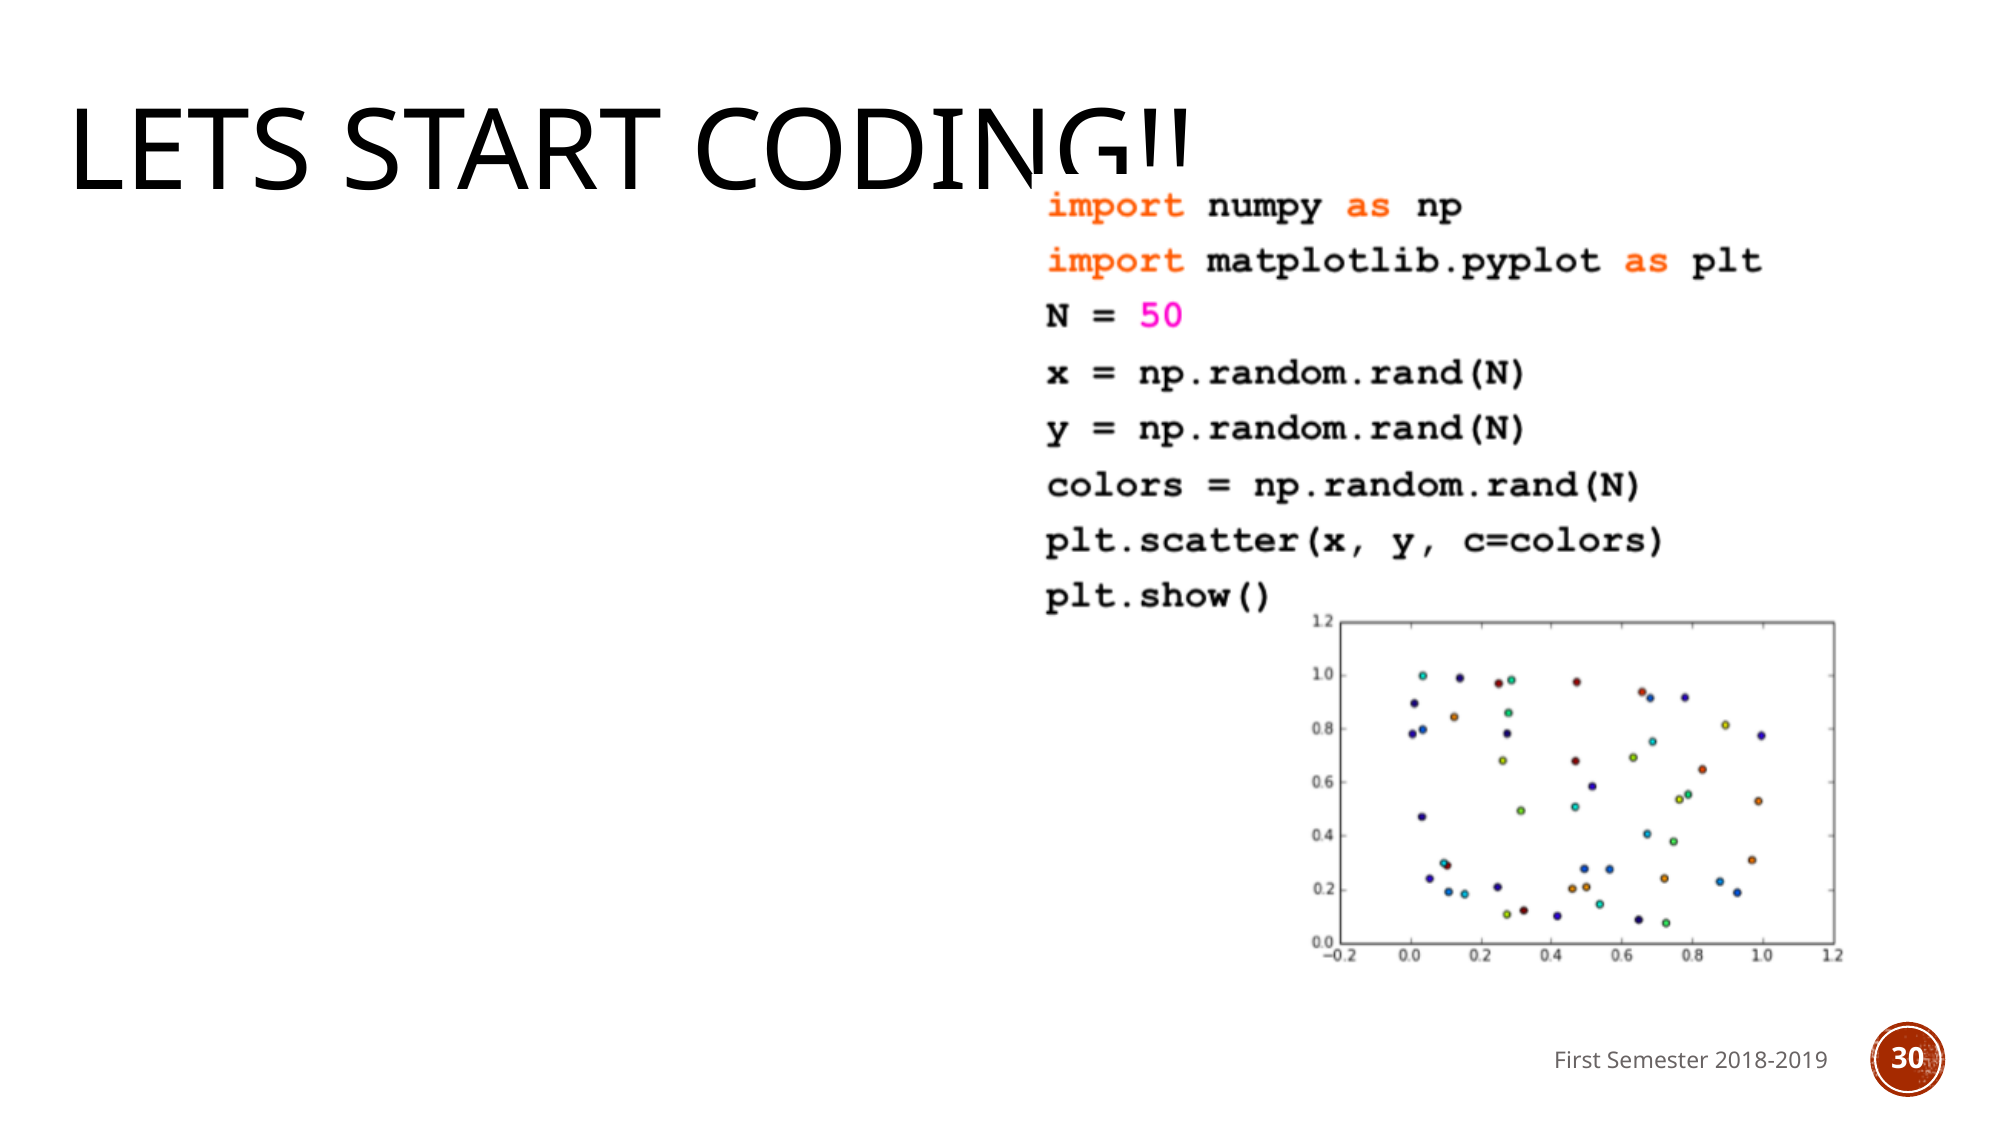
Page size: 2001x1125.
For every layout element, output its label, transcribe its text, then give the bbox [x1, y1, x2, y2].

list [1033, 177, 1887, 968]
slide_number 30 [1855, 1028, 1961, 1089]
slide_number First Semester 2018-2019 [1306, 1028, 1844, 1089]
title Lets start coding!! [51, 49, 1920, 258]
